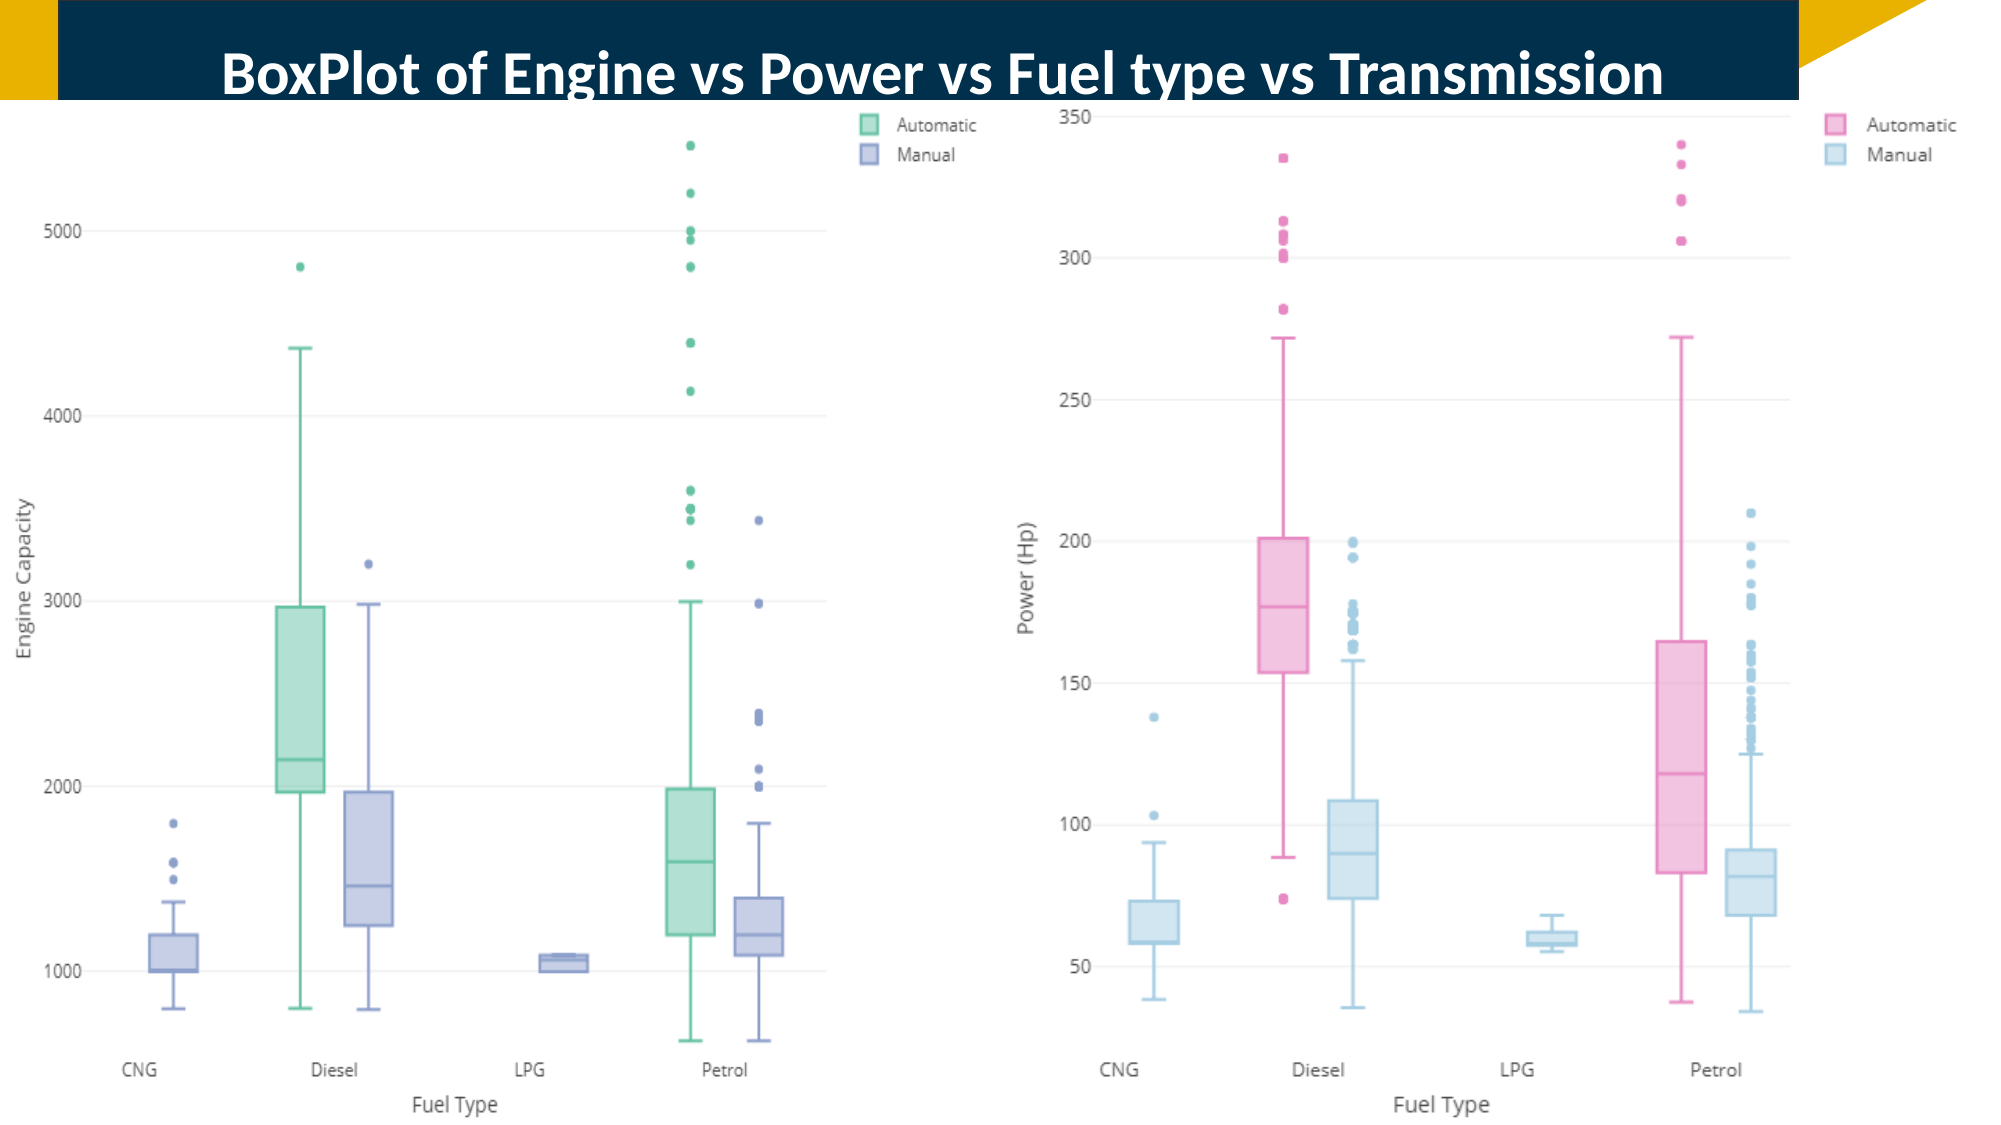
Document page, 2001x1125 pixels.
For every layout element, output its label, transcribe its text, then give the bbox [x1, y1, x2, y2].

title BoxPlot of Engine vs Power vs Fuel type vs Transmission [58, 0, 1799, 100]
picture [0, 100, 1983, 1119]
